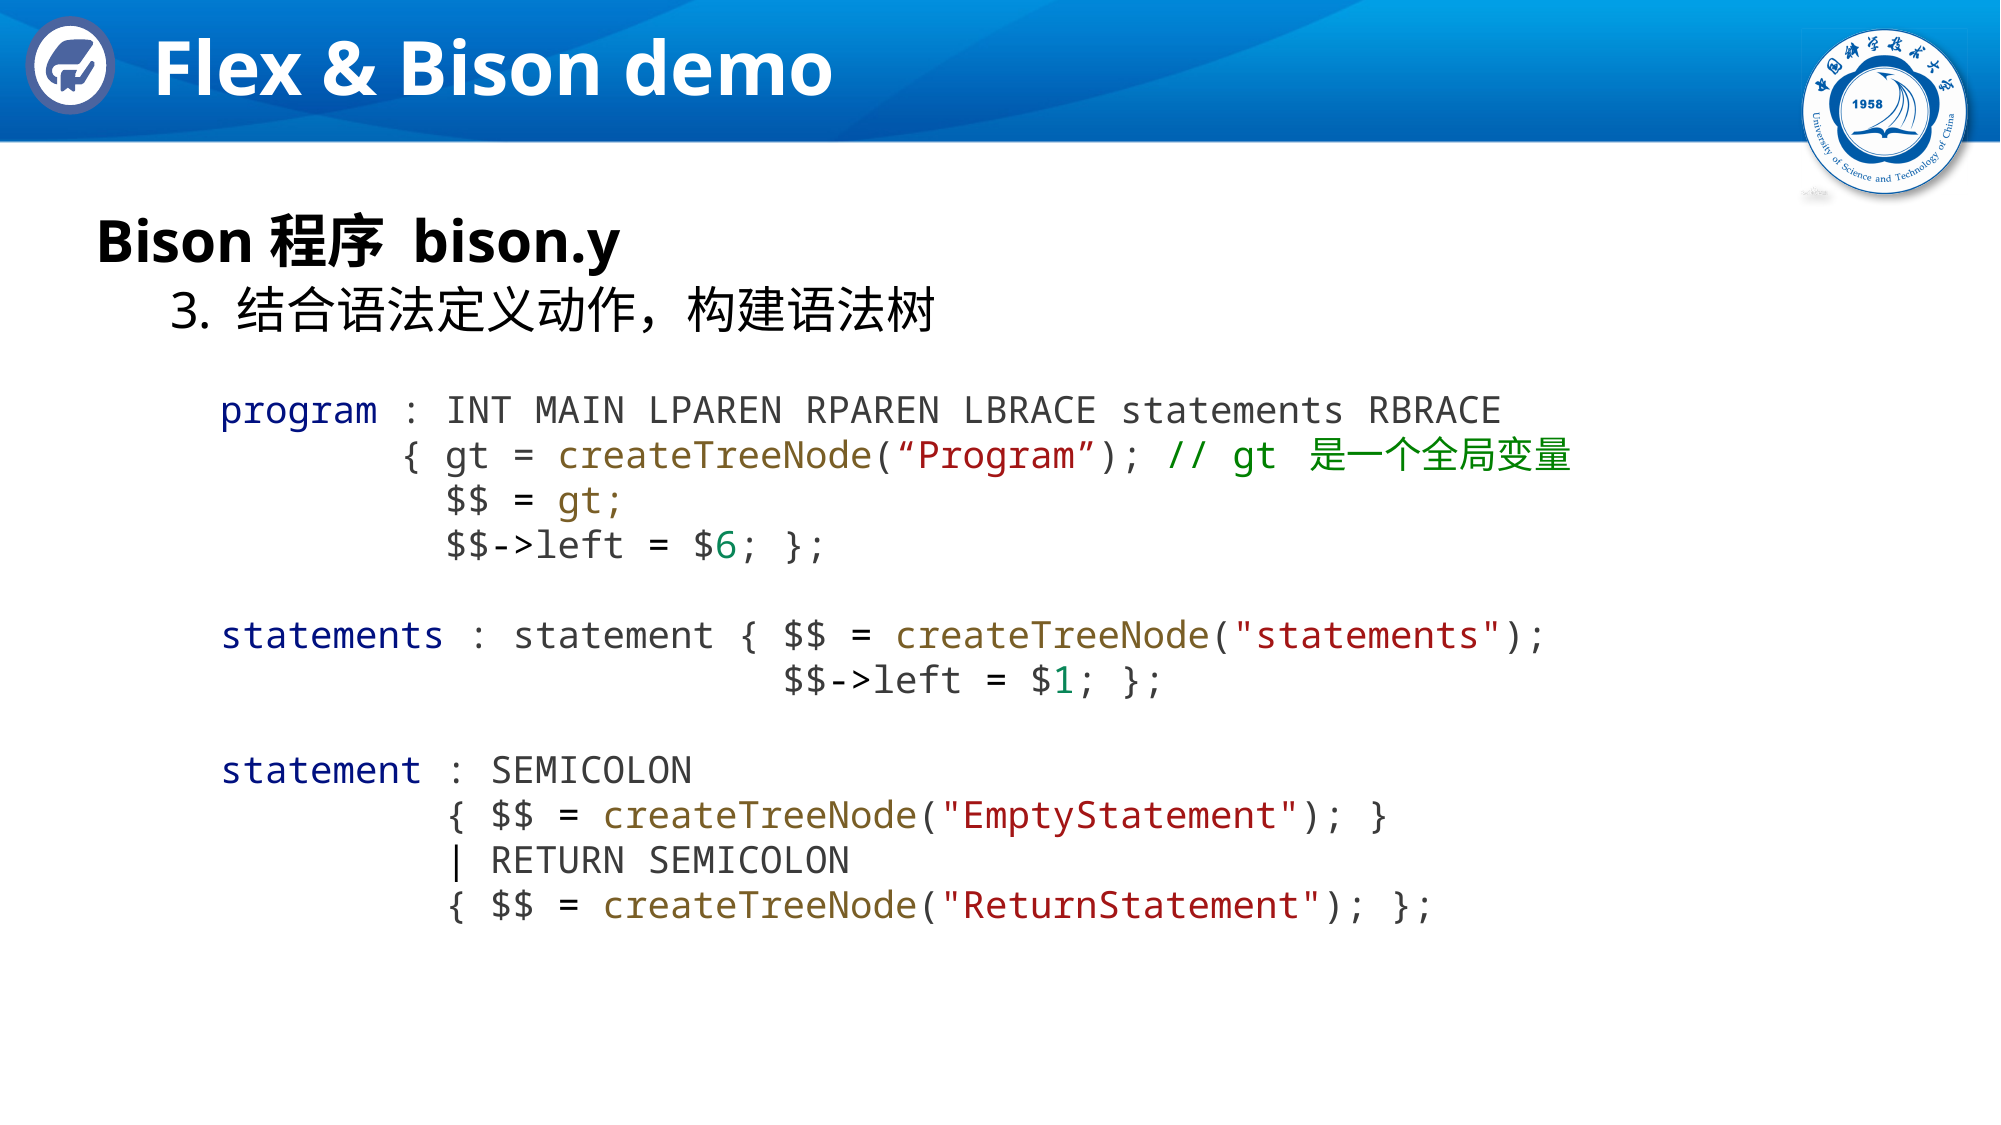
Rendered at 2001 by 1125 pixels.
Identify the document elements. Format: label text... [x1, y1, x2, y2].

picture [0, 0, 2000, 204]
text_box program : INT MAIN LPAREN RPAREN LBRACE statements RBRACE { gt = createTreeNode(“Program”); // gt 是一个全局变量 $$ = gt; $$->left = $6; }; statements : statement { $$ = createTreeNode("statements"); $$->left = $1; }; statement : SEMICOLON { $$ = createTreeNode("EmptyStatement"); } | RETURN SEMICOLON { $$ = createTreeNode("ReturnStatement"); }; [205, 379, 1656, 934]
text_box Bison程序 bison.y 3. 结合语法定义动作，构建语法树 [80, 204, 1913, 1014]
title Flex & Bison demo [137, 10, 1707, 132]
